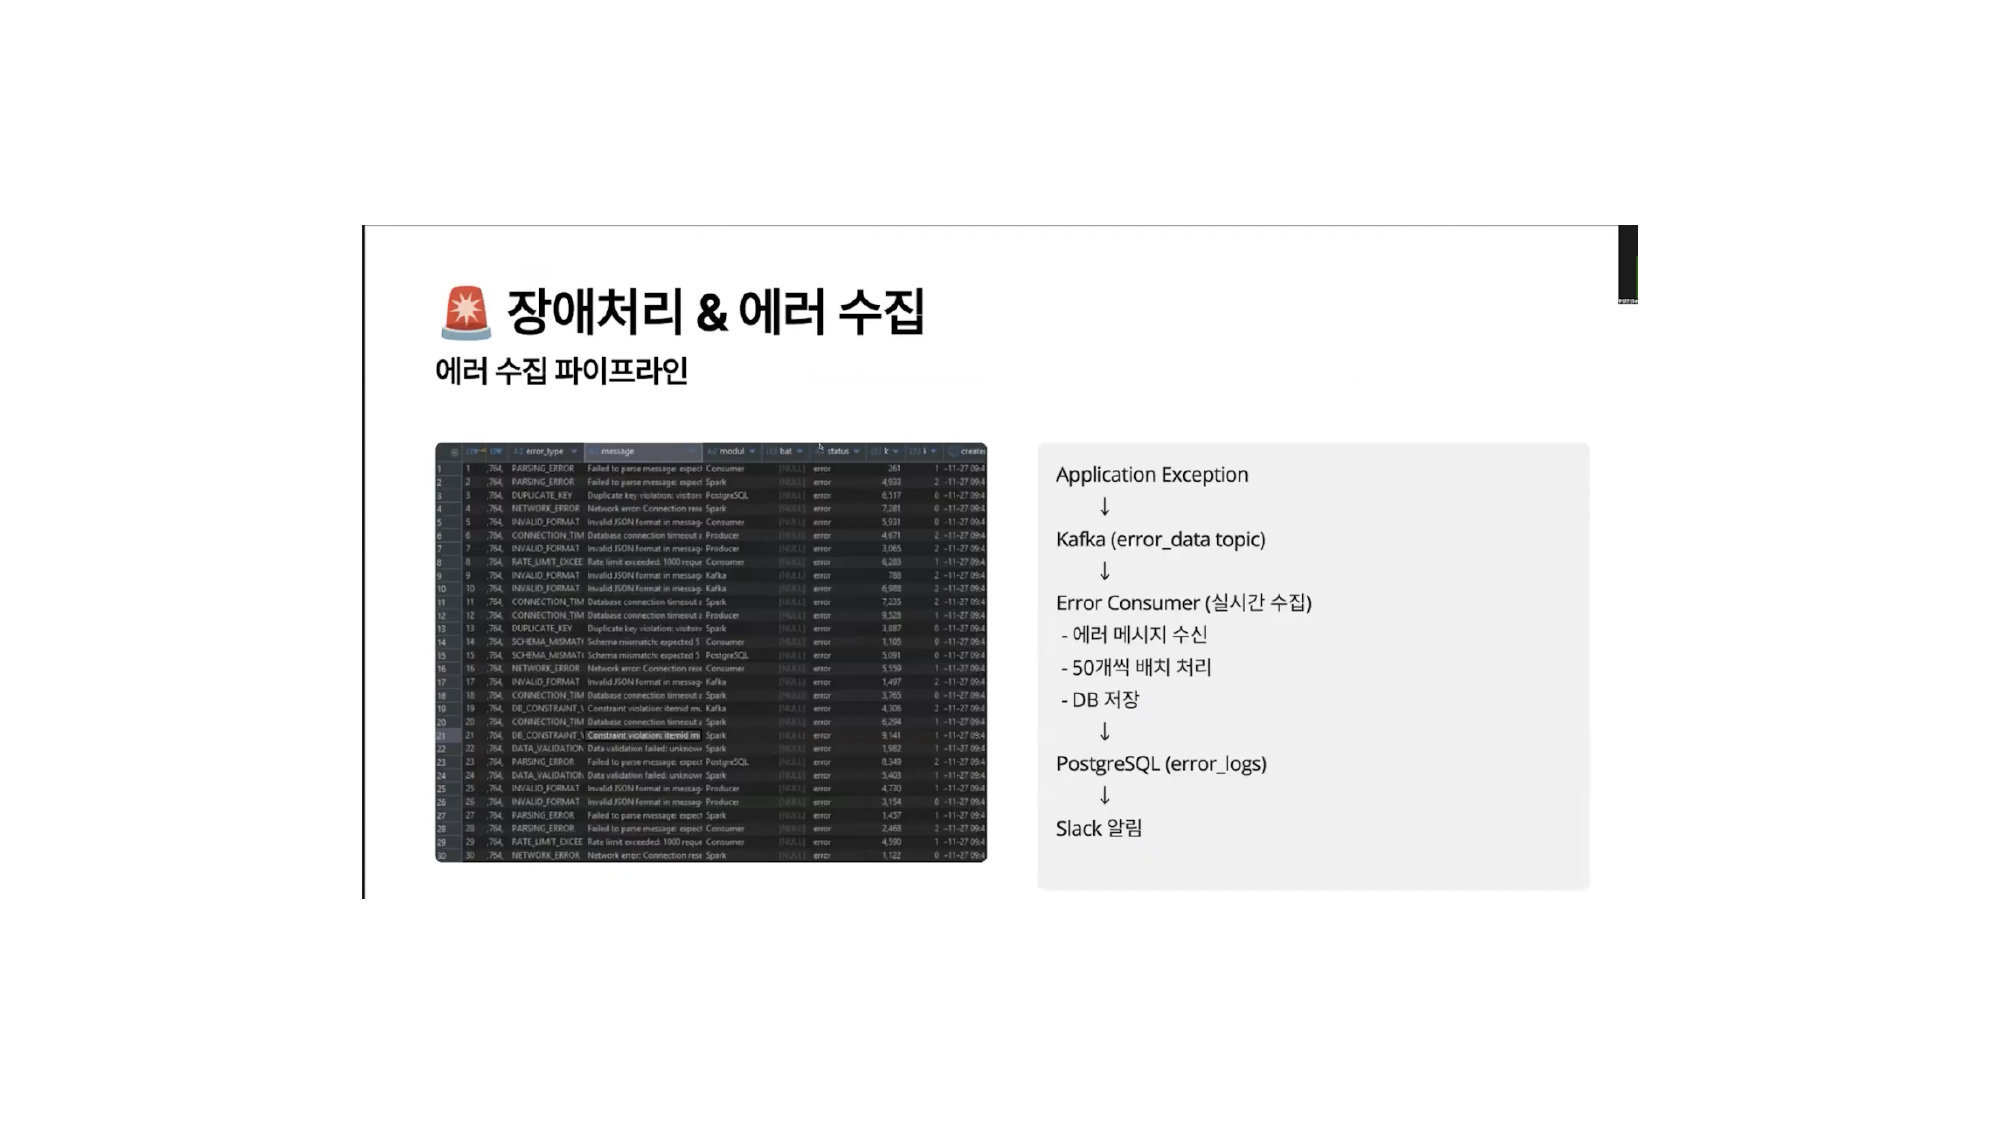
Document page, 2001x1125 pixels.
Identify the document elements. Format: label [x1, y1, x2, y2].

picture [361, 225, 1638, 900]
